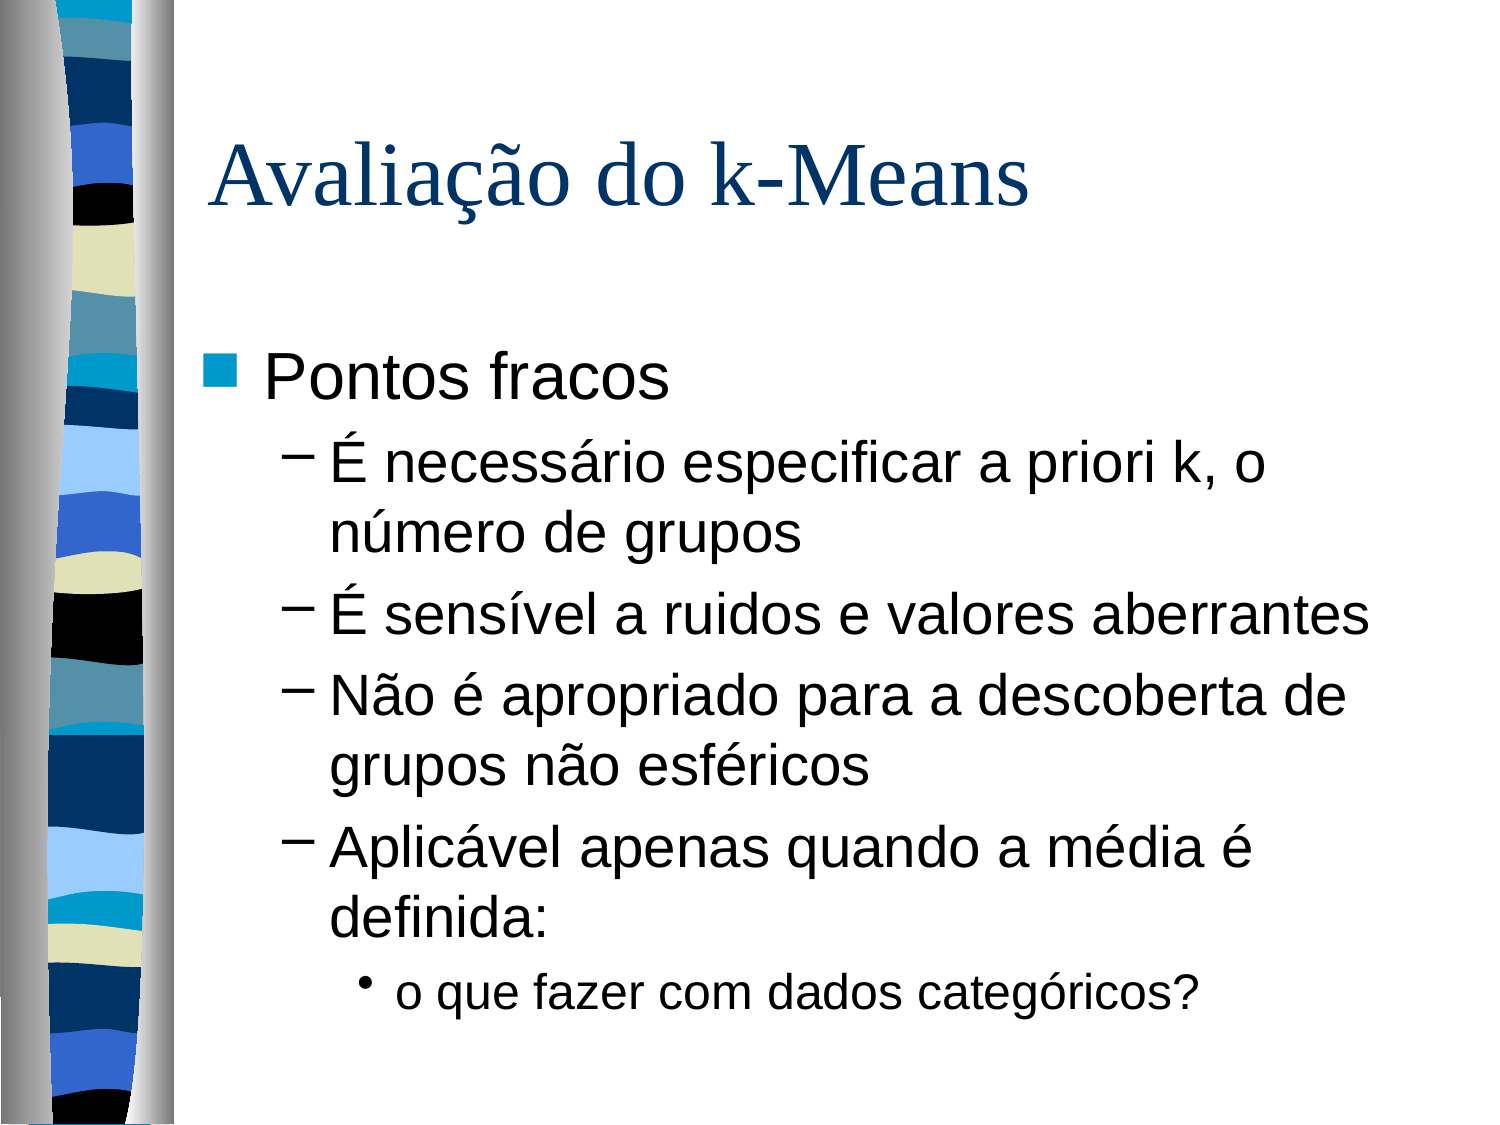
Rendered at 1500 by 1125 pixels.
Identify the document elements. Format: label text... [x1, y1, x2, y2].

list Pontos fracos É necessário especificar a priori k, o número de grupos É sensível a ruidos e valores aberrantes Não é apropriado para a descoberta de grupos não esféricos Aplicável apenas quando a média é definida: o que fazer com dados categóricos? [192, 324, 1468, 1001]
title Avaliação do k-Means [192, 74, 1468, 263]
